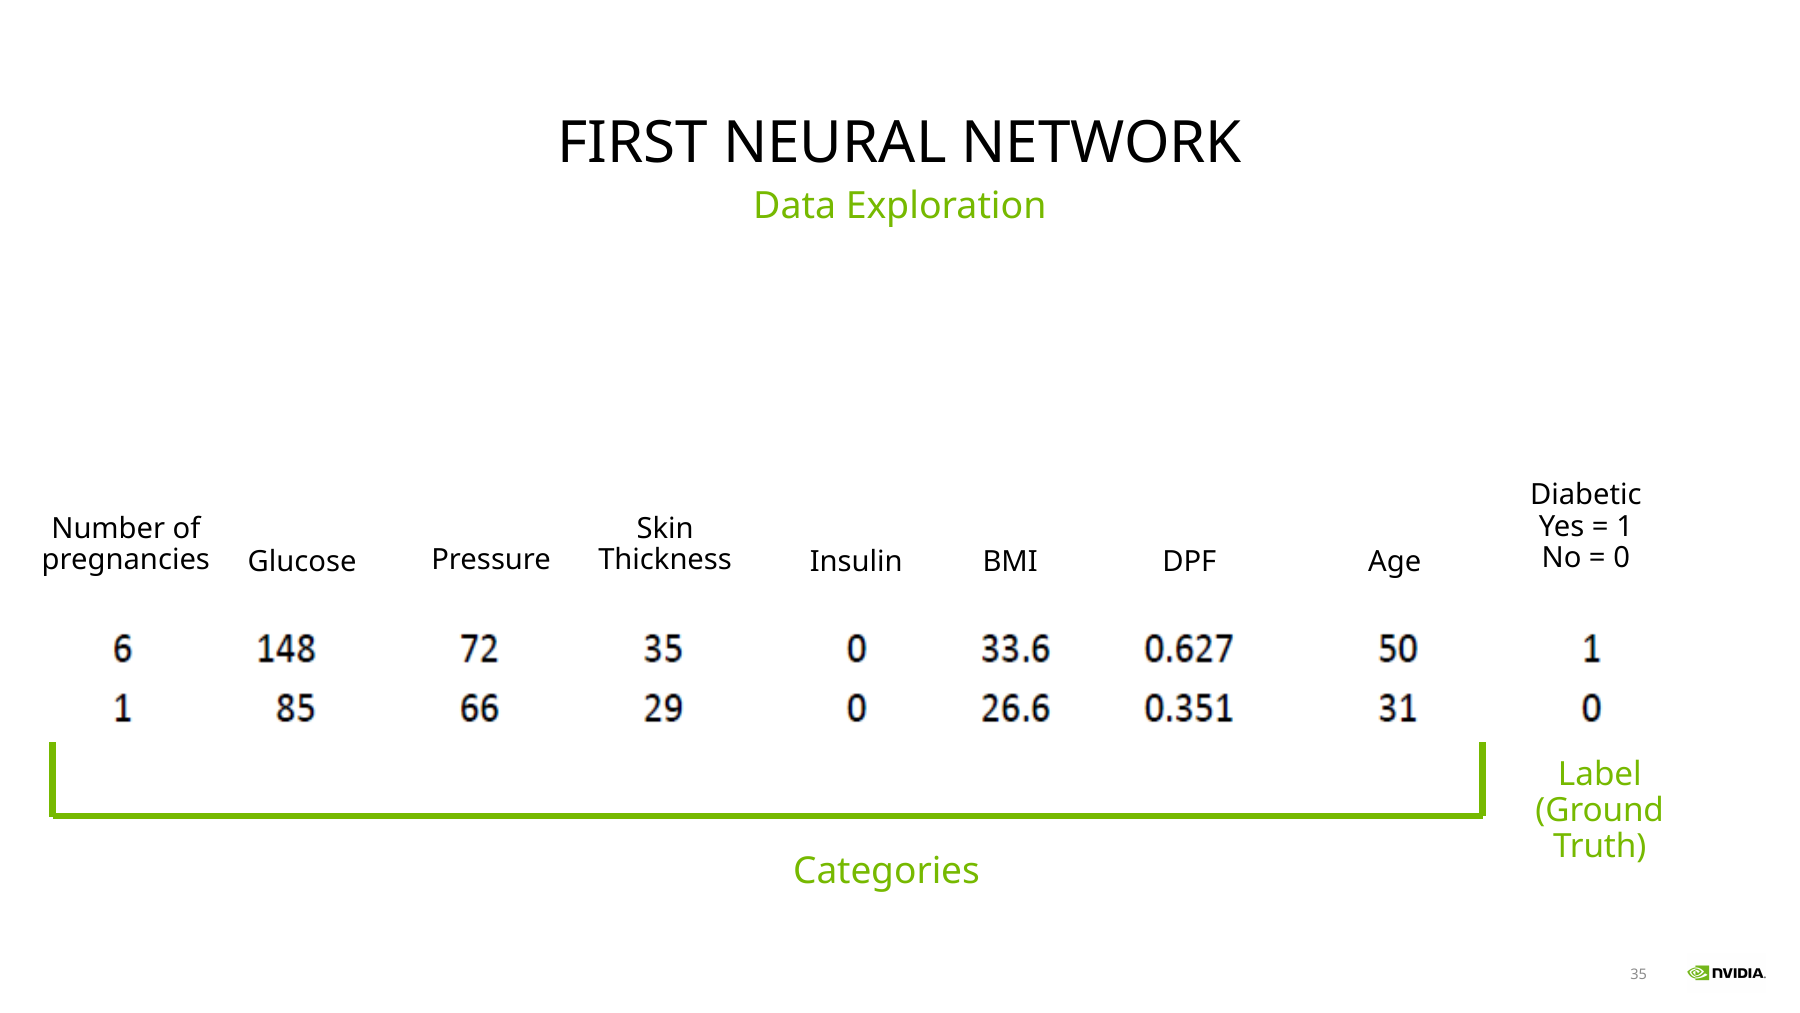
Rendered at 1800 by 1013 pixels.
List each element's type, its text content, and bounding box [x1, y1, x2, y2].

text_box Number of pregnancies [17, 504, 235, 585]
text_box Age [1312, 537, 1478, 587]
text_box BMI [927, 537, 1093, 587]
text_box Categories [772, 842, 1000, 901]
text_box Glucose [219, 537, 385, 587]
text_box DPF [1107, 537, 1272, 587]
picture [55, 613, 1645, 738]
text_box Blood Pressure [408, 504, 574, 585]
title First Neural Network [81, 85, 1719, 178]
text_box Skin Thickness [574, 504, 756, 585]
text_box Diabetic Yes = 1 No = 0 [1503, 470, 1669, 583]
text_box Label (Ground Truth) [1486, 747, 1714, 874]
text_box Insulin [773, 537, 927, 587]
list Data Exploration [81, 178, 1719, 265]
text_box Categories (Input) - 8 Output (Label) - 1 [55, 272, 1800, 951]
picture [1687, 953, 1766, 993]
